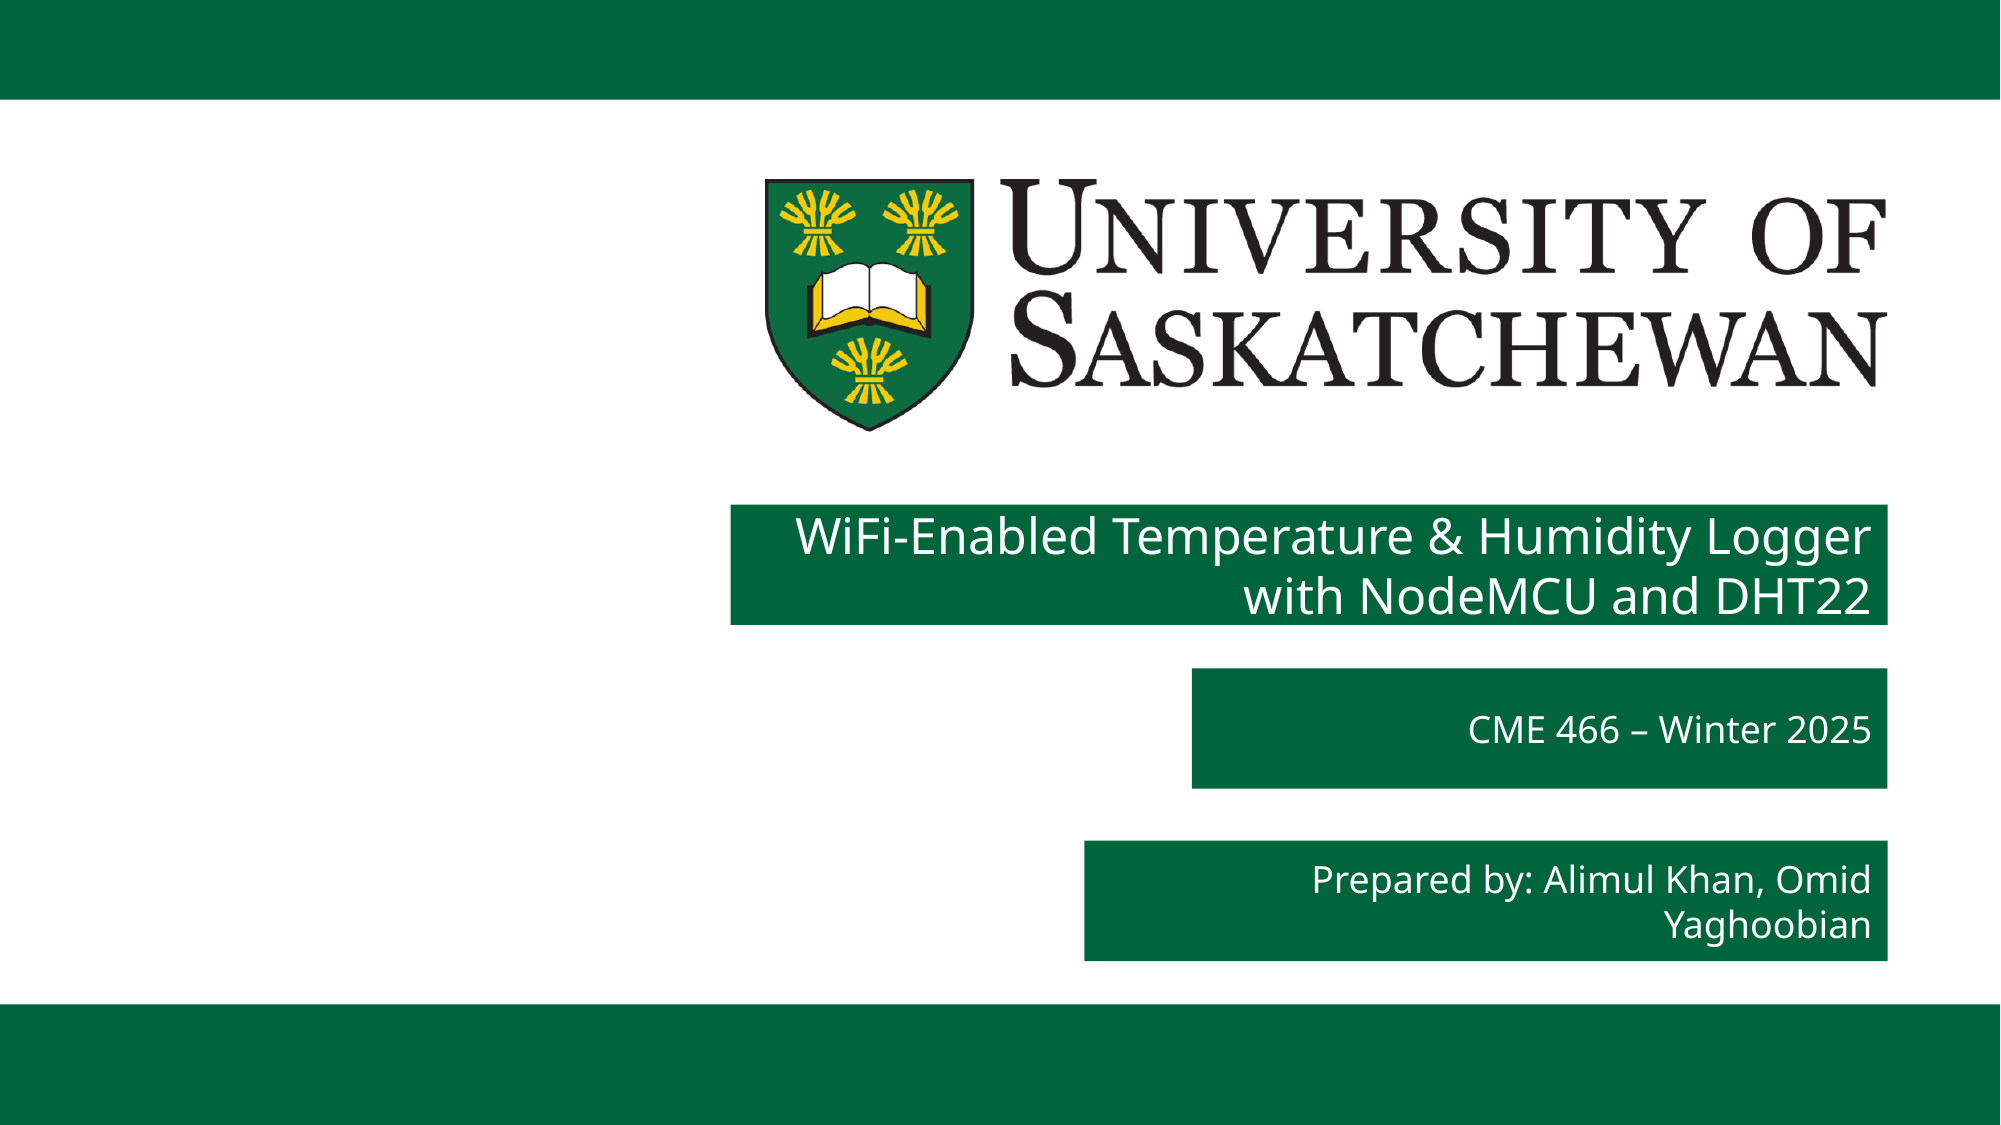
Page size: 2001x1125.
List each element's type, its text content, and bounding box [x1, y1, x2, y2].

text_box CME 466 – Winter 2025 [1190, 667, 1889, 790]
text_box WiFi-Enabled Temperature & Humidity Logger with NodeMCU and DHT22 [729, 503, 1889, 627]
text_box Prepared by: Alimul Khan, Omid Yaghoobian [1083, 839, 1889, 963]
text_box [0, 1003, 2000, 1125]
picture [761, 167, 1888, 437]
text_box [0, 0, 2000, 101]
